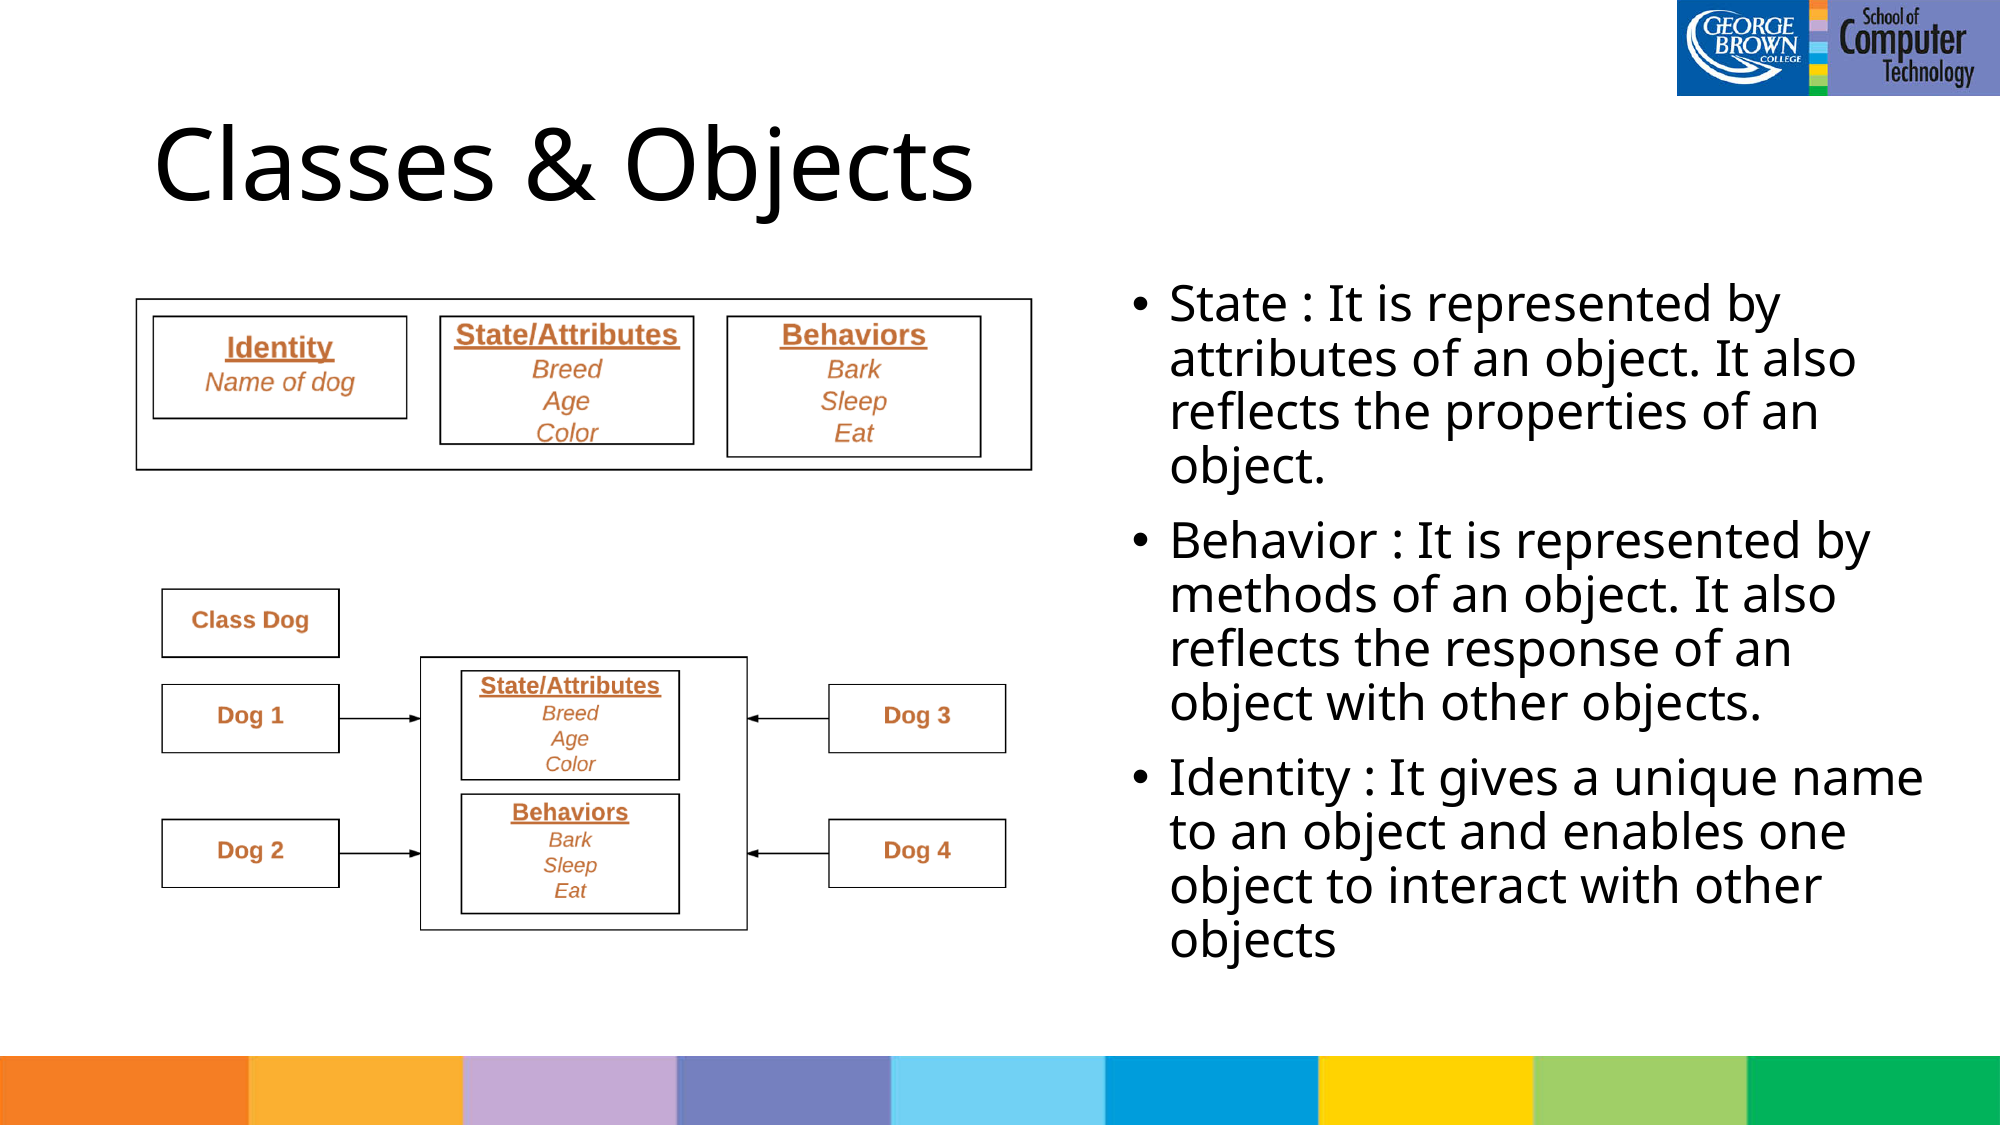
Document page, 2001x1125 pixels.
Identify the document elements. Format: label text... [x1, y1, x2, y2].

picture [1677, 0, 2000, 96]
picture [144, 575, 1020, 947]
picture [0, 1056, 1105, 1125]
list State : It is represented by attributes of an object. It also reflects the properties of an object. Behavior : It is represented by methods of an object. It also reflects the response of an object with other objects. Identity : It gives a unique name to an object and enables one object to interact with other objects [1116, 271, 1942, 986]
picture [1318, 1056, 2000, 1125]
picture [115, 277, 1049, 484]
title Classes & Objects [137, 59, 1863, 278]
